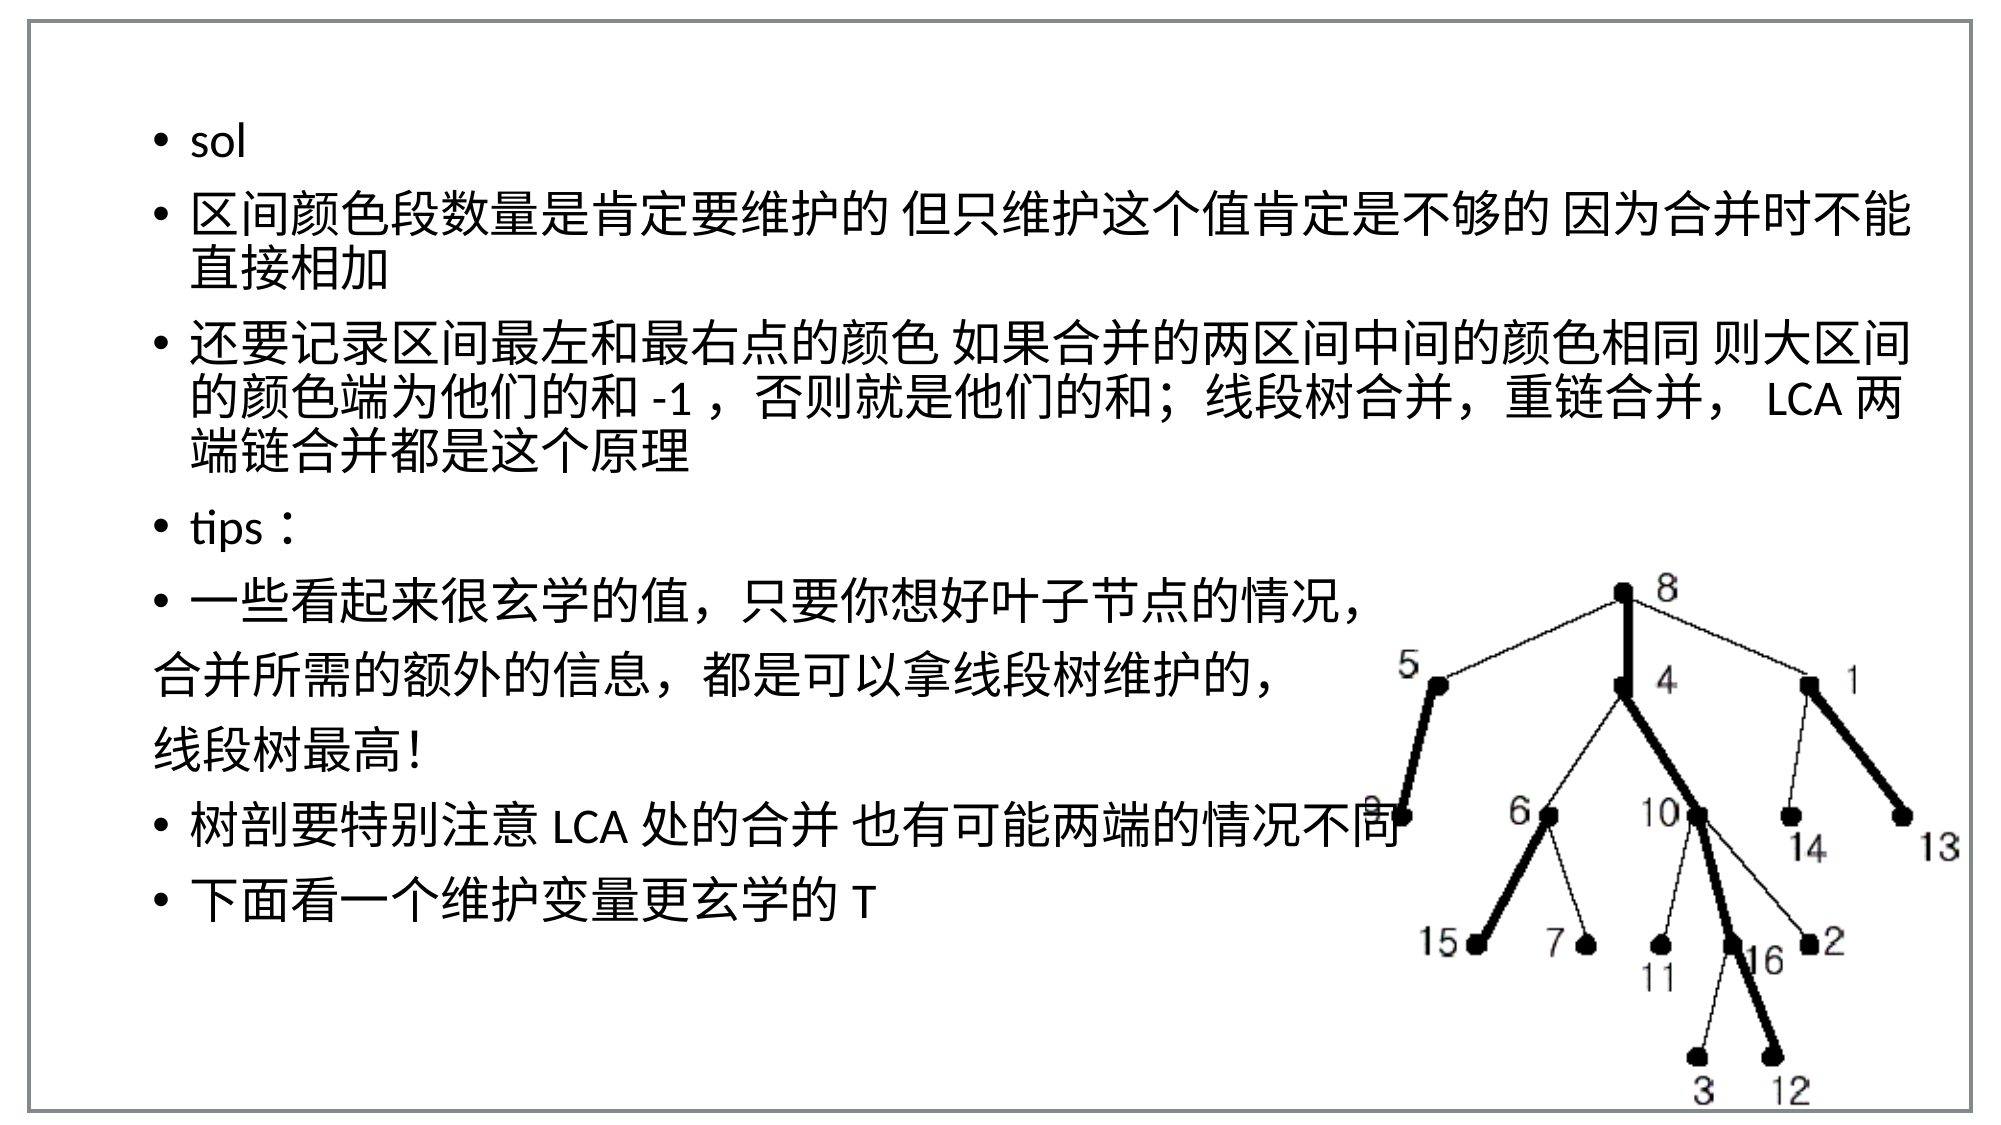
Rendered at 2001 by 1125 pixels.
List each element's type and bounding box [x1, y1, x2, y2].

text_box [29, 20, 1971, 1111]
picture [1365, 558, 1971, 1111]
